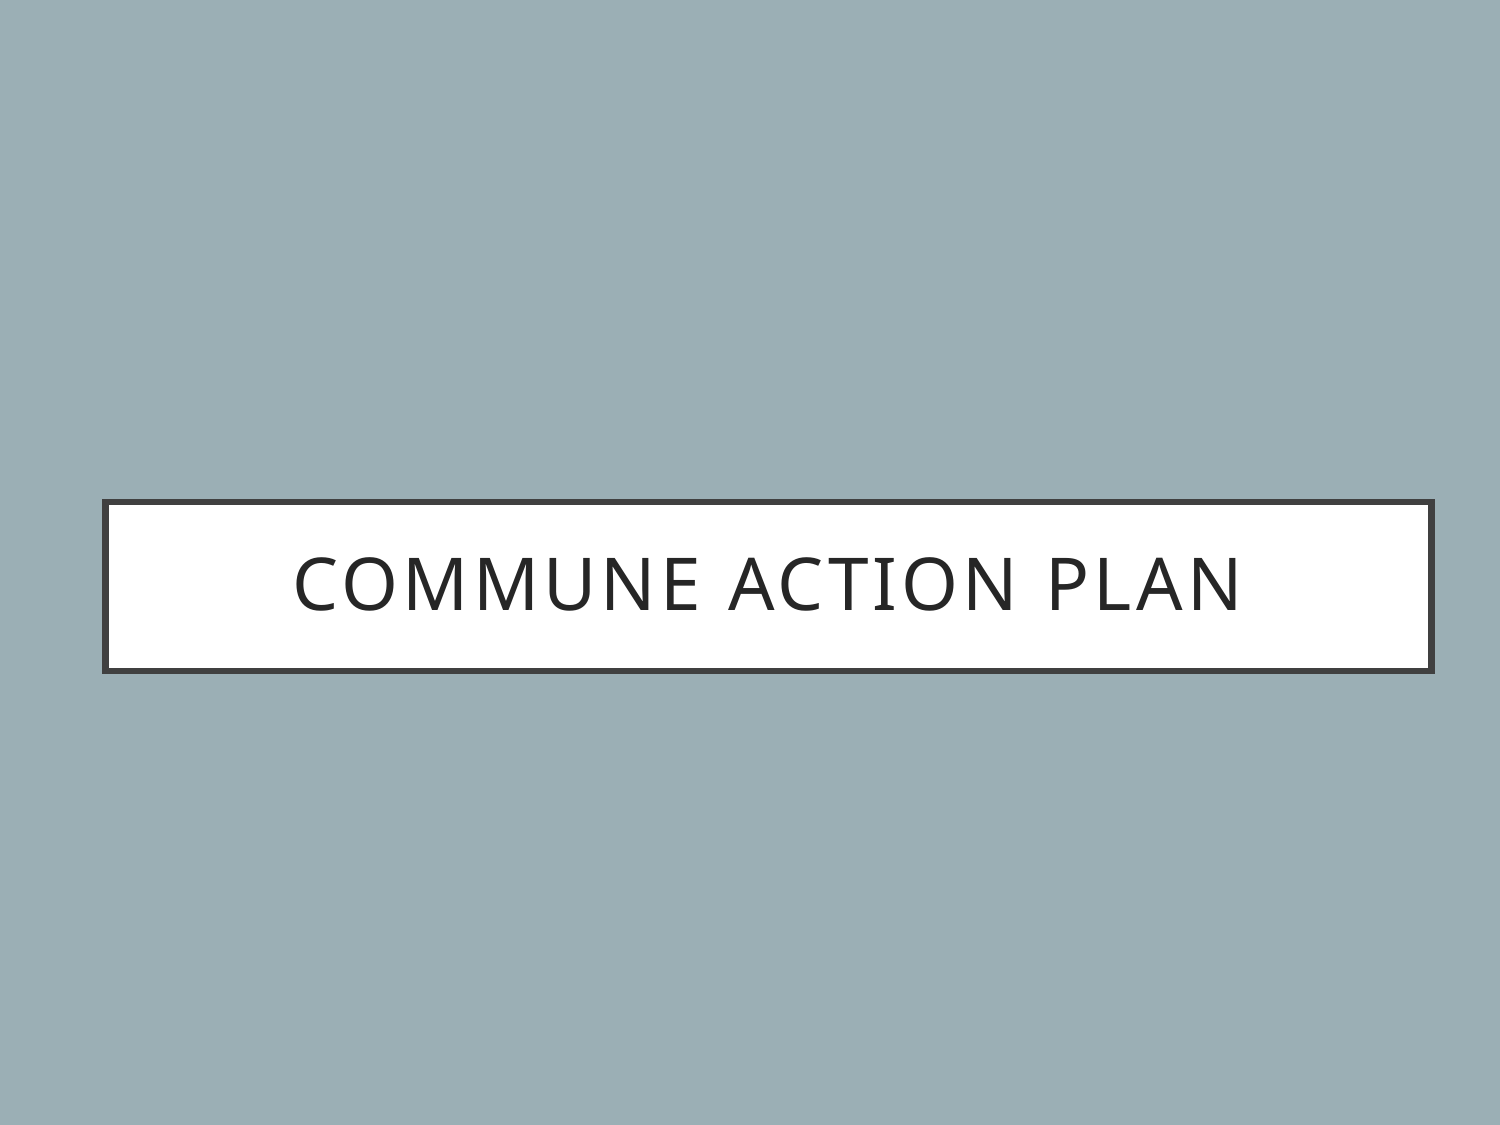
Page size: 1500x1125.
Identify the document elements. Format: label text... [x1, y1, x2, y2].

title COMMUNE ACTION PLAN [102, 499, 1435, 674]
